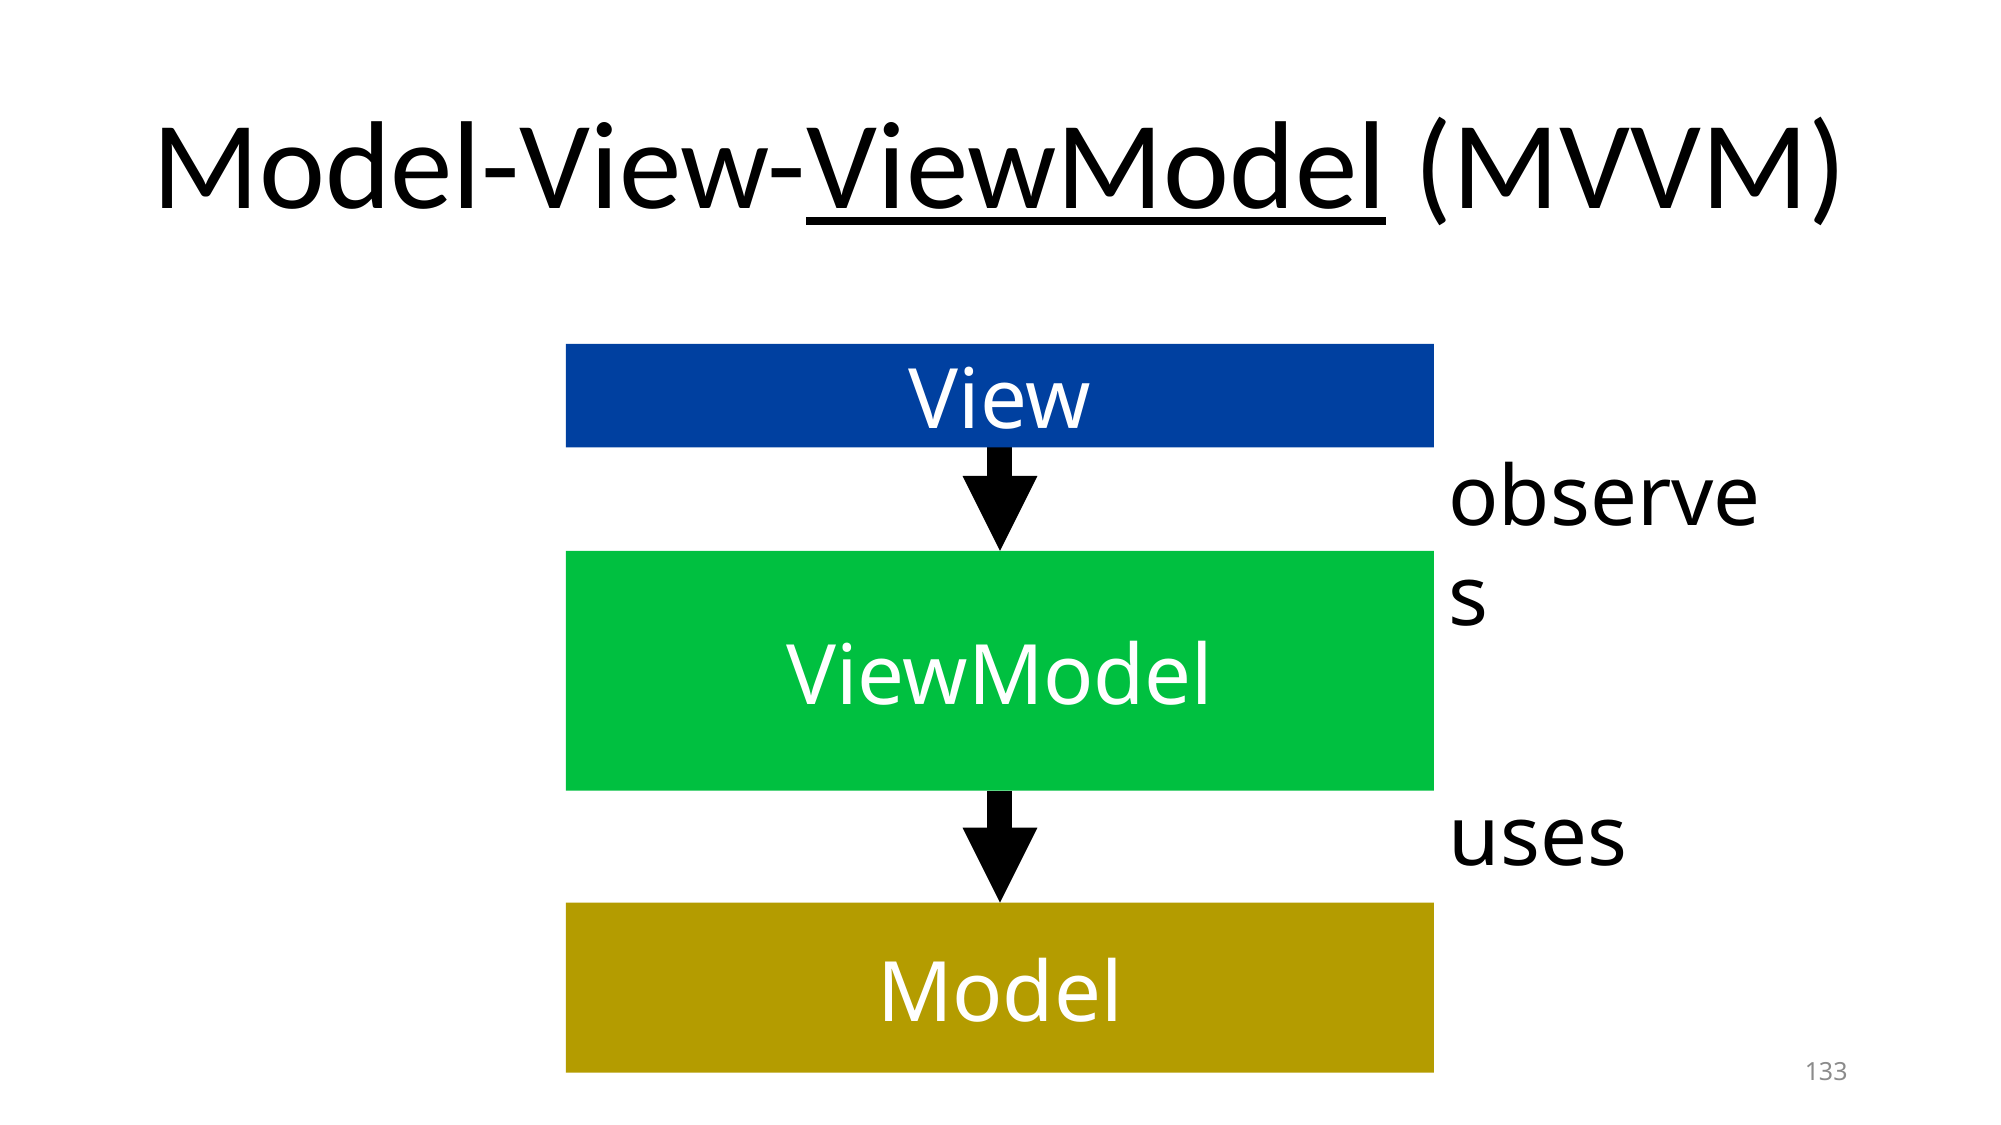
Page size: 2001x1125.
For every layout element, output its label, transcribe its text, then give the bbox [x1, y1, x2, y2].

text_box uses [1434, 774, 1743, 890]
title Model-View-ViewModel (MVVM) [137, 59, 2000, 278]
slide_number 133 [1412, 1042, 1863, 1103]
text_box View [565, 343, 1435, 448]
text_box observes [1434, 434, 1780, 650]
text_box Model [565, 902, 1435, 1074]
text_box ViewModel [565, 550, 1435, 792]
